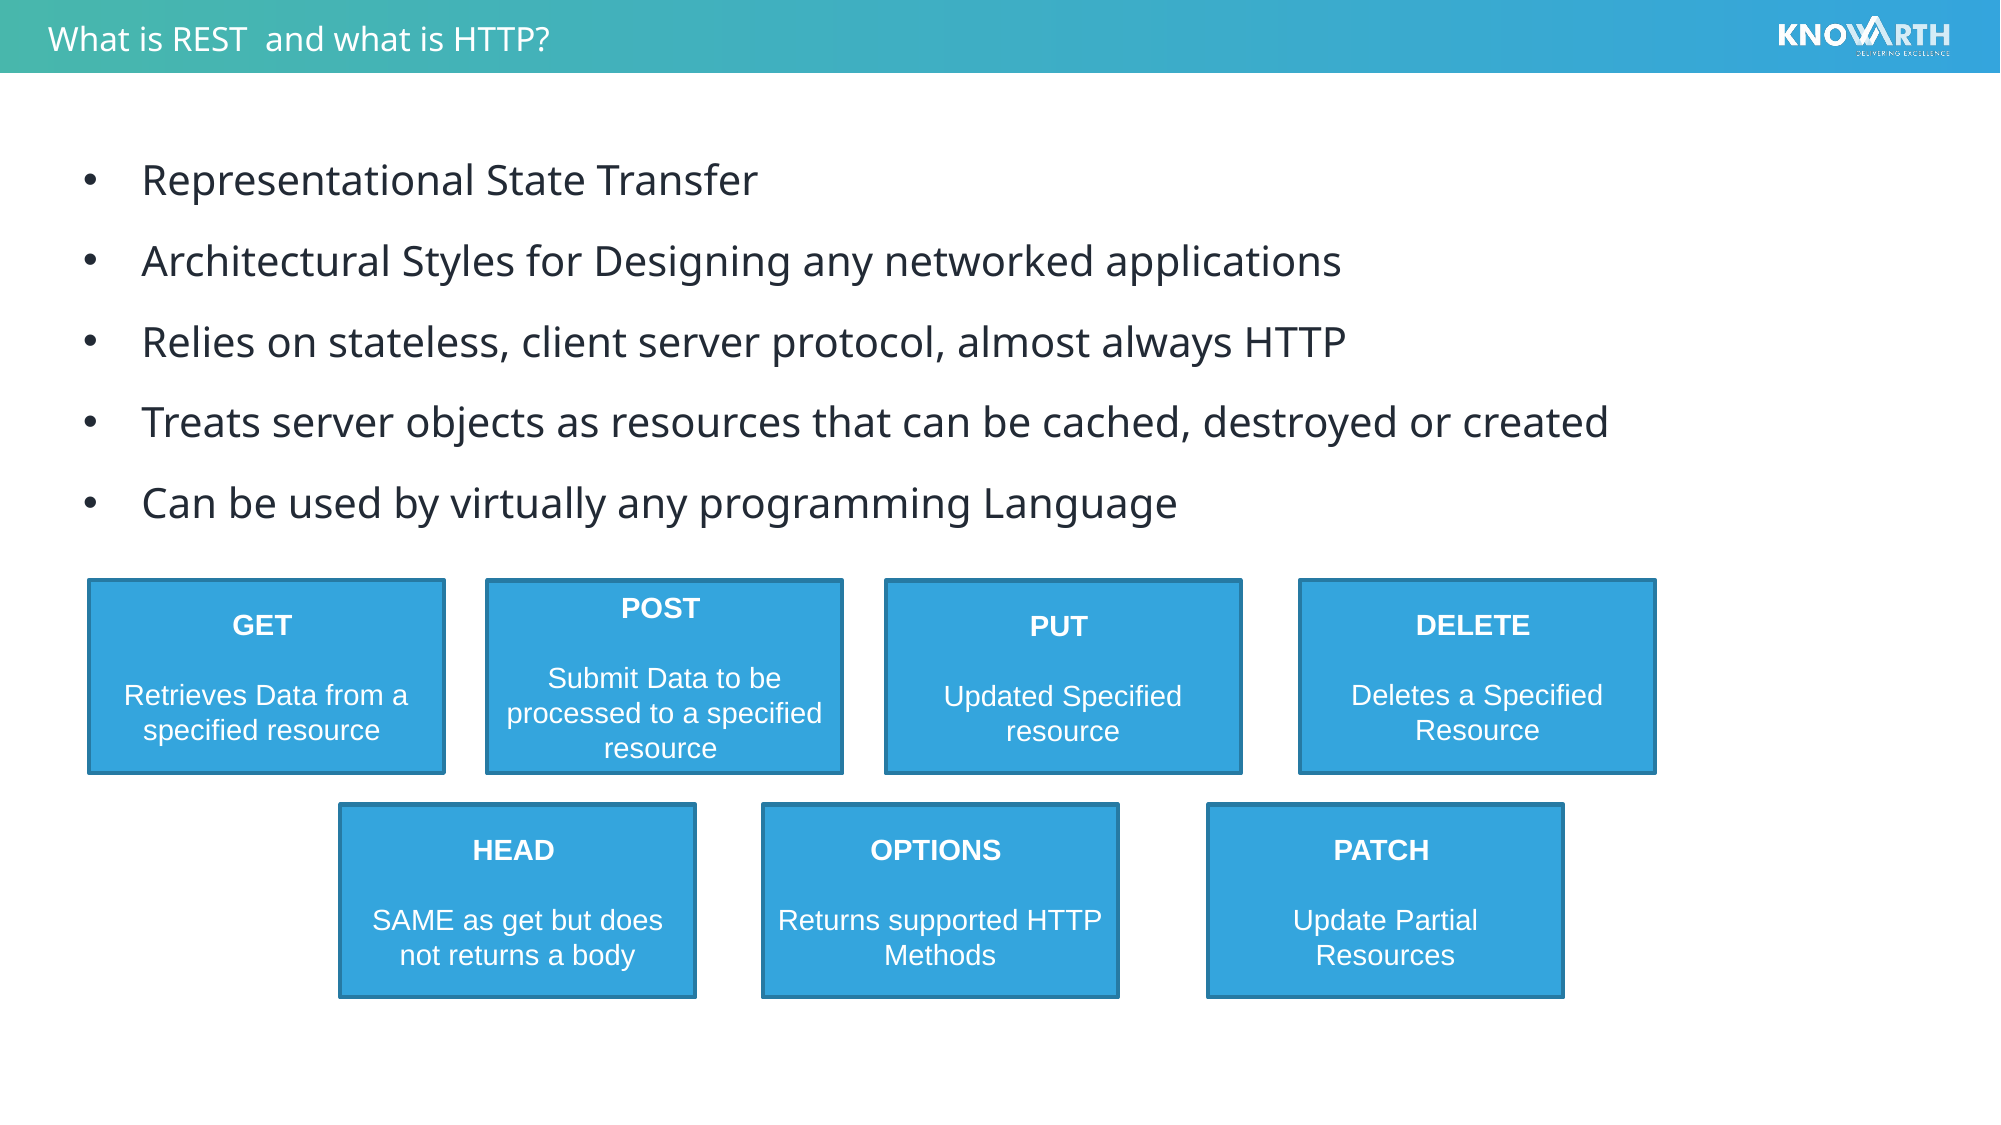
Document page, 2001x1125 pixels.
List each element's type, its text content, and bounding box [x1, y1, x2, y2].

text_box PATCH Update Partial Resources [1206, 802, 1565, 999]
text_box DELETE Deletes a Specified Resource [1298, 578, 1657, 775]
picture [1779, 16, 1950, 57]
title What is REST and what is HTTP? [32, 8, 1725, 73]
text_box POST Submit Data to be processed to a specified resource [485, 578, 844, 775]
text_box GET Retrieves Data from a specified resource [87, 578, 446, 775]
list Representational State Transfer Architectural Styles for Designing any networked applications Relies on stateless, client server protocol, almost always HTTP Treats server objects as resources that can be cached, destroyed or created Can be used by virtually any programming Language [51, 136, 1950, 1030]
text_box HEAD SAME as get but does not returns a body [338, 802, 697, 999]
text_box PUT Updated Specified resource [884, 578, 1243, 775]
text_box OPTIONS Returns supported HTTP Methods [761, 802, 1120, 999]
